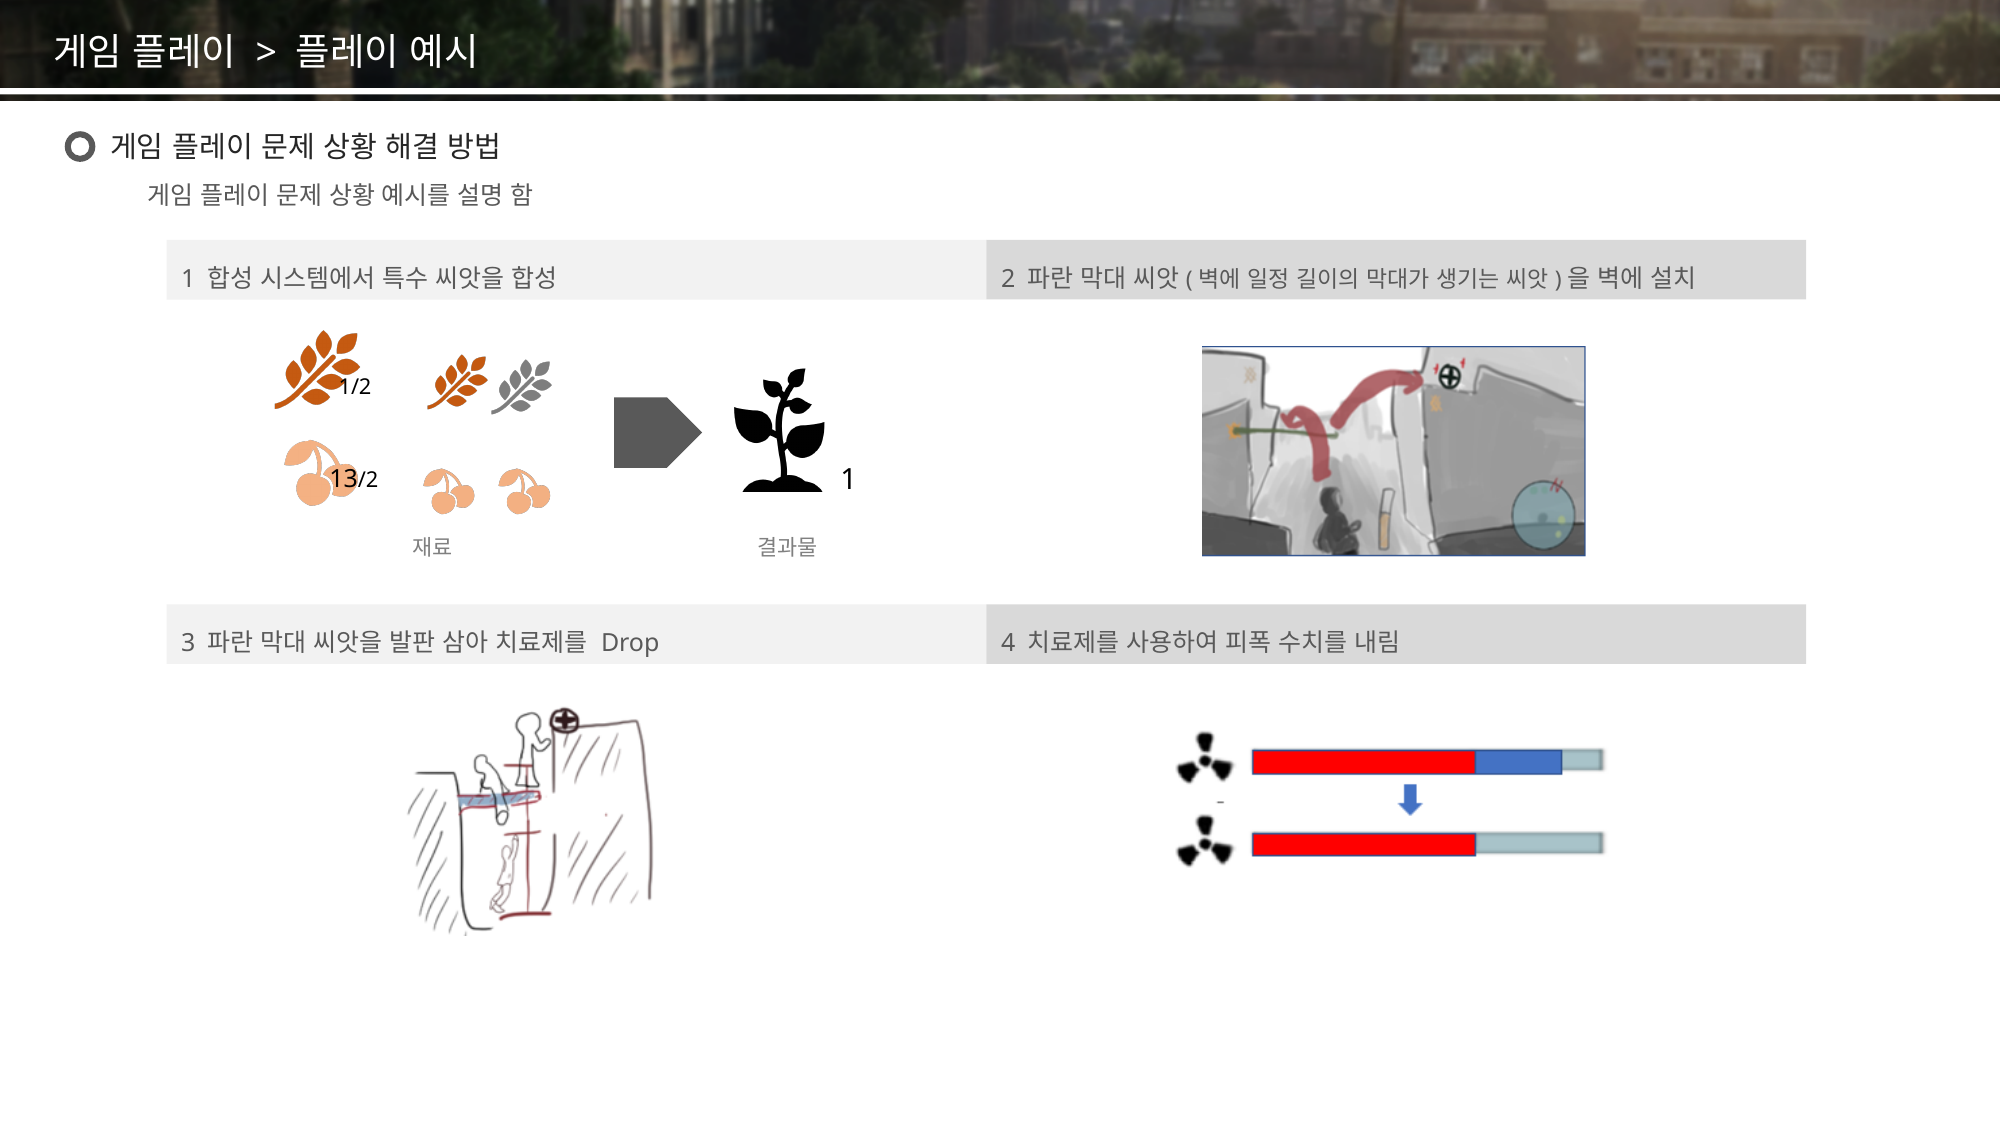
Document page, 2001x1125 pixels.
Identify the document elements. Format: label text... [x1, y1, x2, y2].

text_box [267, 318, 872, 565]
text_box 3 파란 막대 씨앗을 발판 삼아 치료제를 Drop [166, 604, 986, 664]
text_box 4 치료제를 사용하여 피폭 수치를 내림 [986, 604, 1807, 664]
picture [1202, 346, 1591, 559]
picture [399, 699, 658, 936]
text_box 2 파란 막대 씨앗(벽에 일정 길이의 막대가 생기는 씨앗)을 벽에 설치 [986, 239, 1807, 300]
picture [0, 0, 2000, 102]
text_box 게임 플레이 문제 상황 예시를 설명 함 [132, 171, 1081, 217]
picture [1174, 728, 1619, 885]
text_box [63, 130, 97, 163]
text_box 1 합성 시스템에서 특수 씨앗을 합성 [166, 239, 986, 300]
text_box 게임 플레이 문제 상황 해결 방법 [95, 121, 1044, 171]
